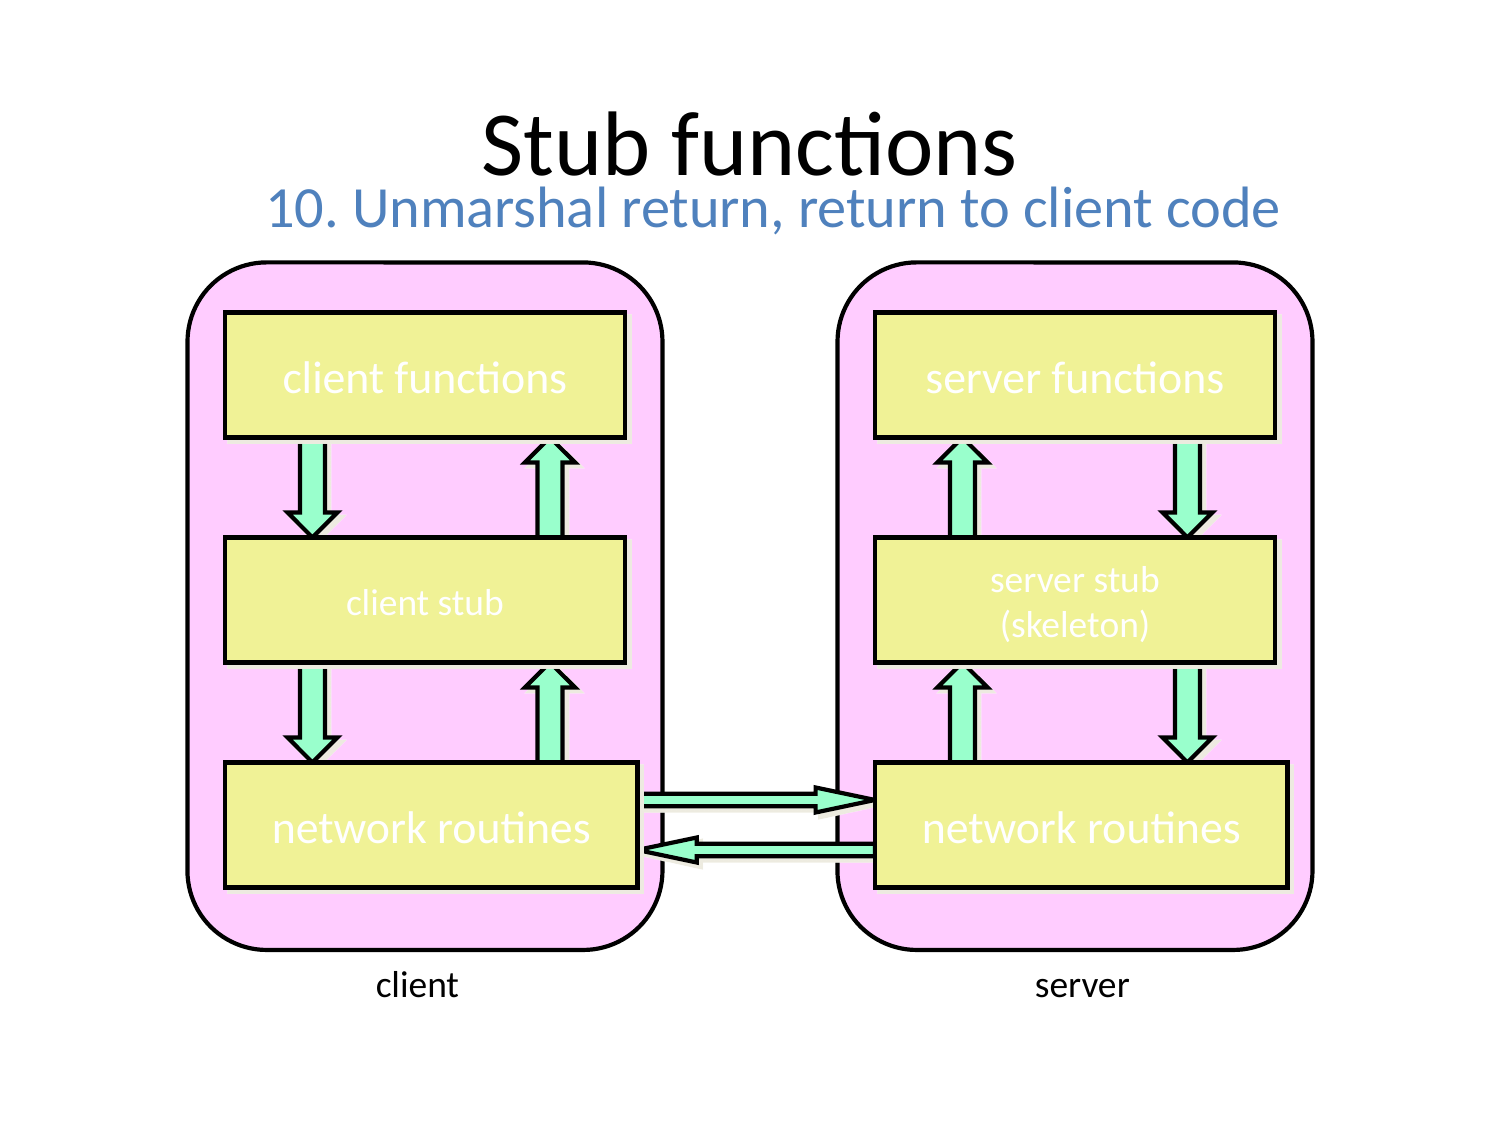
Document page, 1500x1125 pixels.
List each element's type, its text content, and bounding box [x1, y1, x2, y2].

text_box 10. Unmarshal return, return to client code [250, 161, 1297, 247]
title Stub functions [75, 45, 1425, 233]
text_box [187, 262, 1313, 1028]
